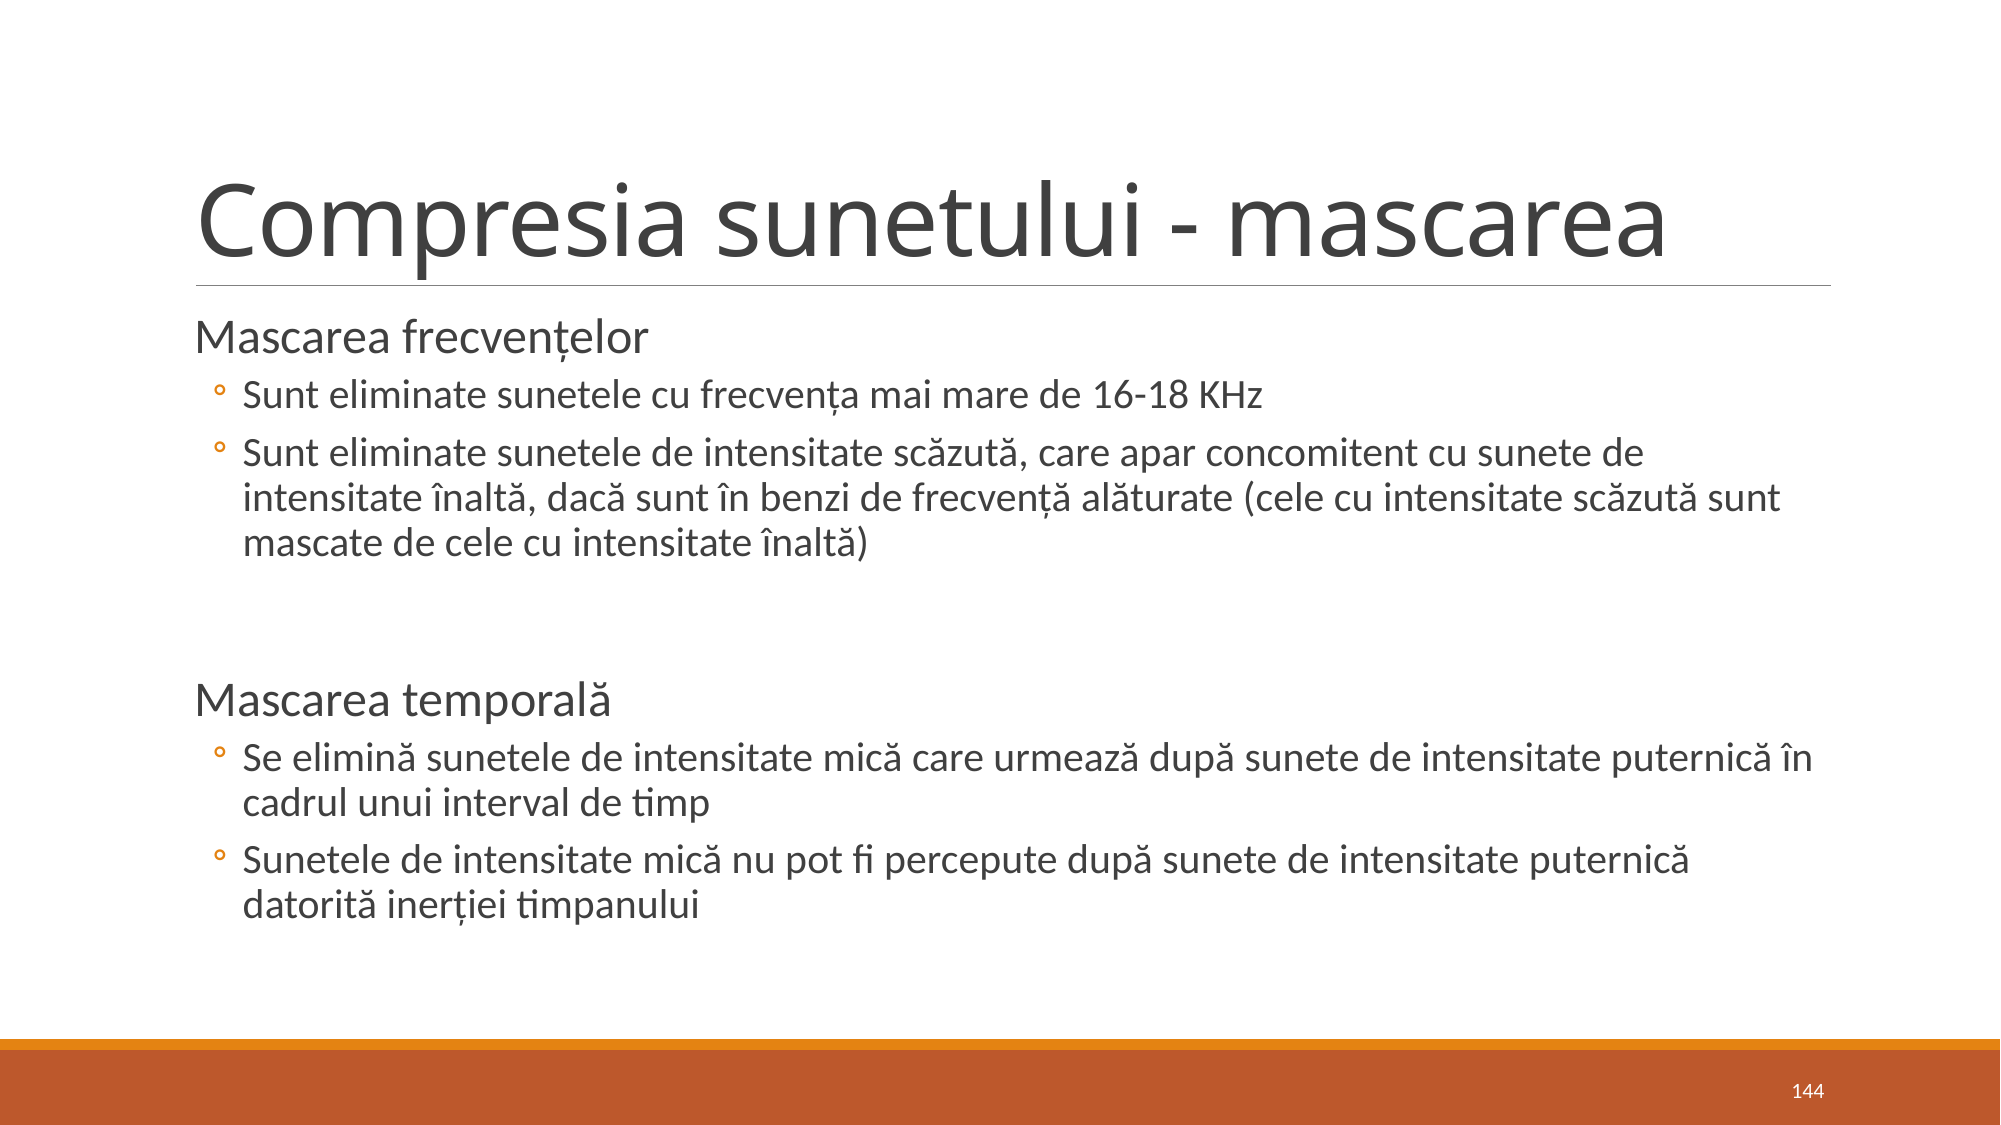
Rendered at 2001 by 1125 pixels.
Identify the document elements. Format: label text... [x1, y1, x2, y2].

slide_number 144 [1624, 1059, 1840, 1120]
title Compresia sunetului - mascarea [179, 47, 1830, 285]
list Mascarea frecvențelor Sunt eliminate sunetele cu frecvența mai mare de 16-18 KHz Sunt eliminate sunetele de intensitate scăzută, care apar concomitent cu sunete de intensitate înaltă, dacă sunt în benzi de frecvență alăturate (cele cu intensitate scăzută sunt mascate de cele cu intensitate înaltă) Mascarea temporală Se elimină sunetele de intensitate mică care urmează după sunete de intensitate puternică în cadrul unui interval de timp Sunetele de intensitate mică nu pot fi percepute după sunete de intensitate puternică datorită inerției timpanului [179, 302, 1830, 963]
